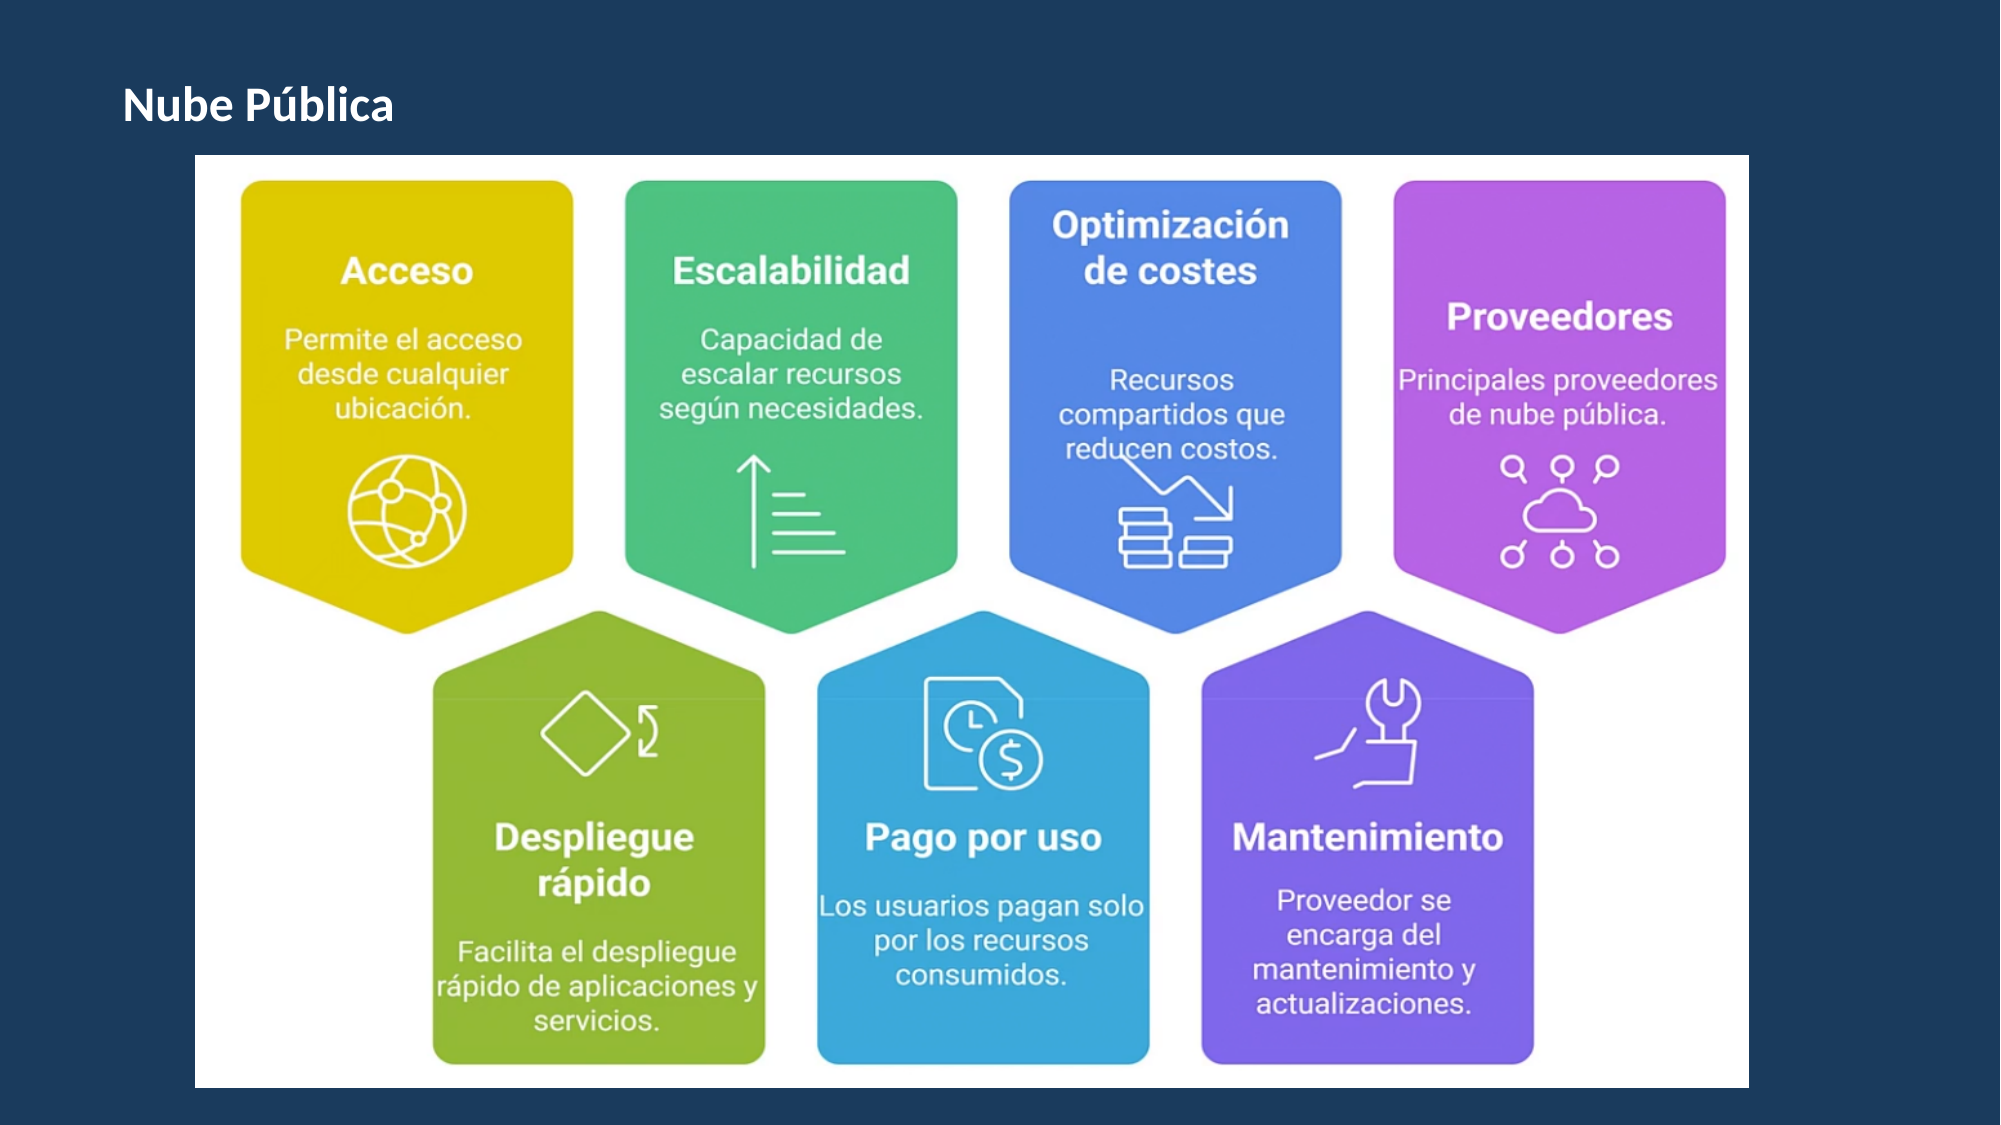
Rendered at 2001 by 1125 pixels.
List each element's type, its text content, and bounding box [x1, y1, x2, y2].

text_box Nube Pública [110, 62, 407, 141]
picture [195, 155, 1749, 1088]
